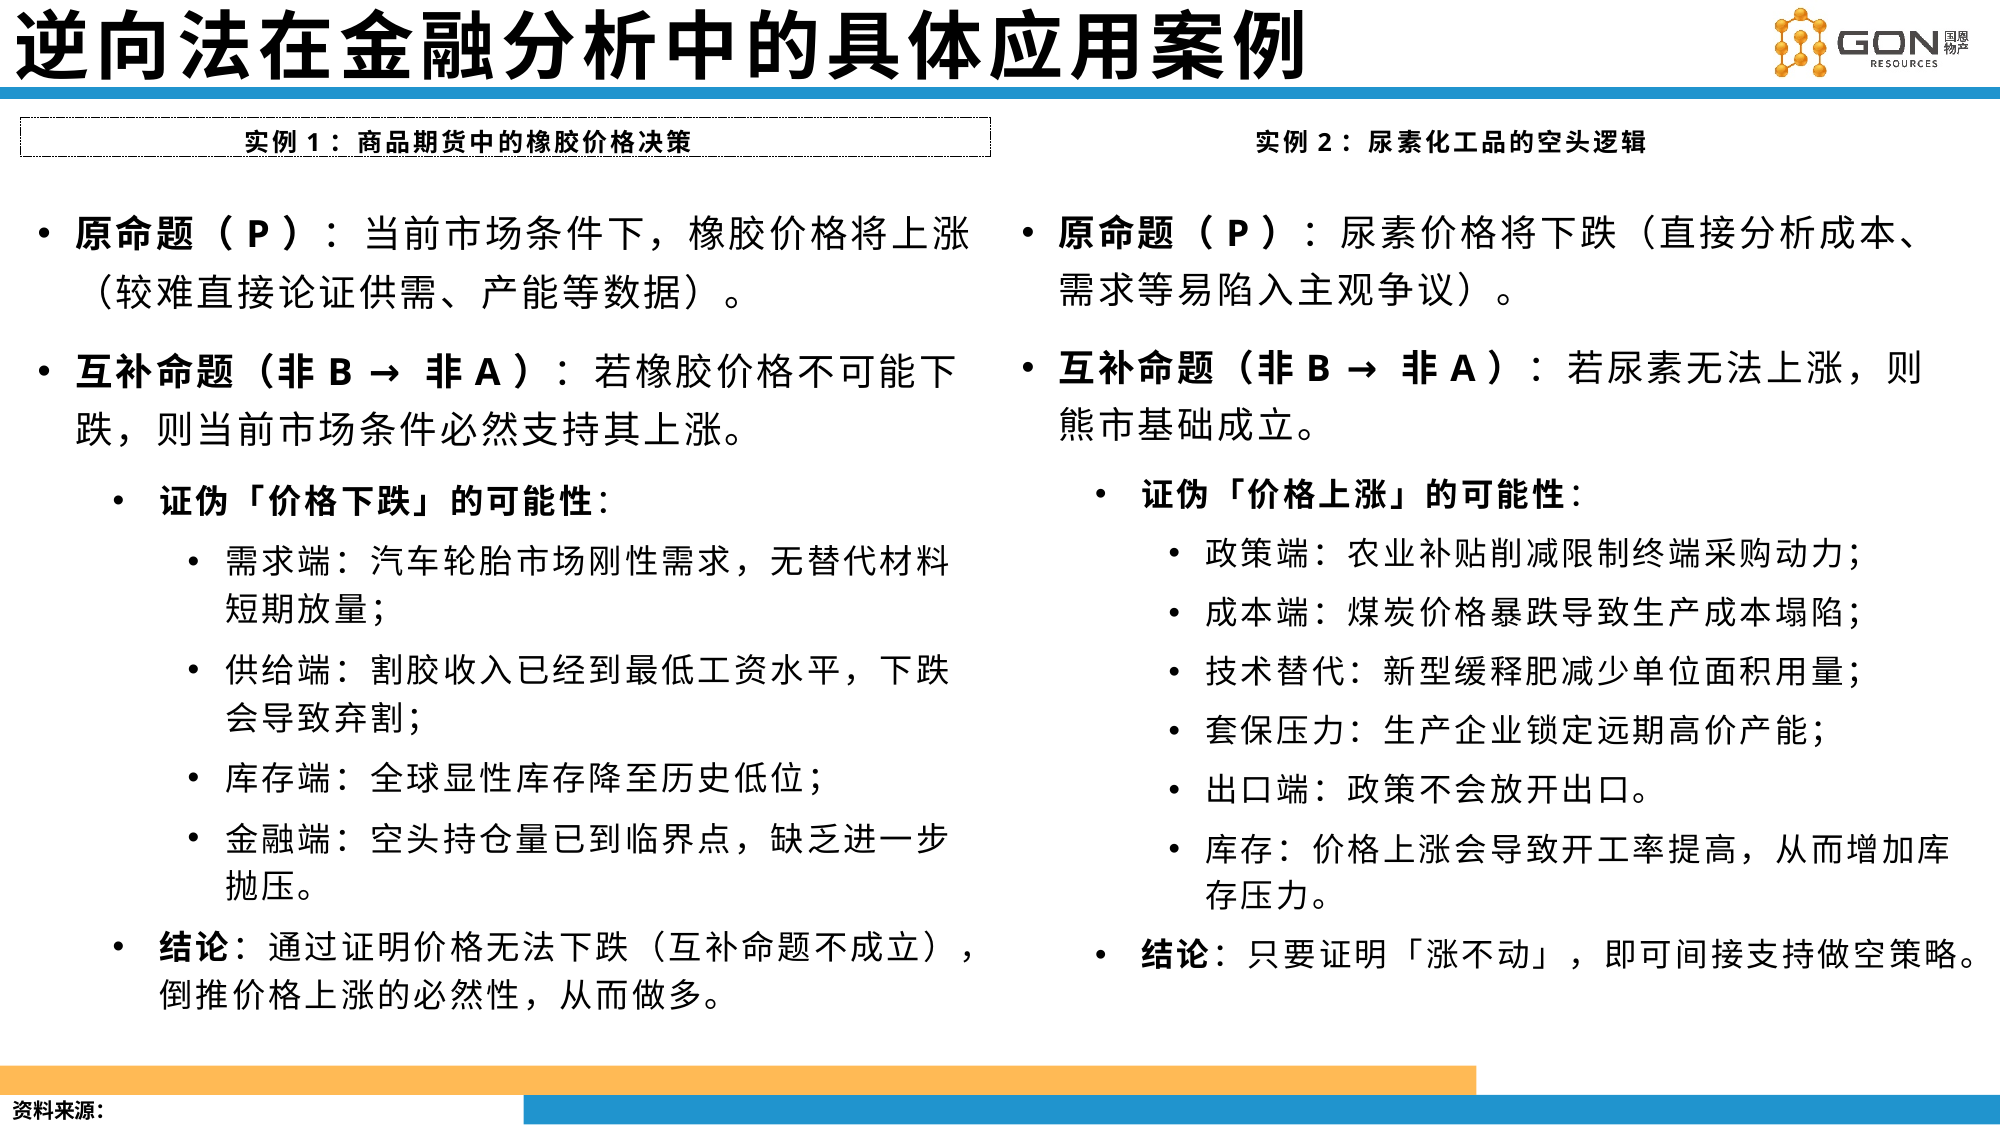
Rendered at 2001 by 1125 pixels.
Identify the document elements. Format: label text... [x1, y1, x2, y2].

list 实例2：尿素化工品的空头逻辑 [1003, 117, 1974, 157]
list 原命题（P）：当前市场条件下，橡胶价格将上涨（较难直接论证供需、产能等数据）。 互补命题（非B → 非A）：若橡胶价格不可能下跌，则当前市场条件必然支持其上涨。 证伪「价格下跌」的可能性： 需求端：汽车轮胎市场刚性需求，无替代材料短期放量； 供给端：割胶收入已经到最低工资水平，下跌会导致弃割； 库存端：全球显性库存降至历史低位； 金融端：空头持仓量已到临界点，缺乏进一步抛压。 结论：通过证明价格无法下跌（互补命题不成立），倒推价格上涨的必然性，从而做多。 [22, 189, 994, 1036]
list 实例1：商品期货中的橡胶价格决策 [20, 117, 991, 157]
picture [1762, 0, 1978, 86]
title 逆向法在金融分析中的具体应用案例 [0, 0, 1717, 88]
list 原命题（P）：尿素价格将下跌（直接分析成本、需求等易陷入主观争议）。 互补命题（非B → 非A）：若尿素无法上涨，则熊市基础成立。 证伪「价格上涨」的可能性： 政策端：农业补贴削减限制终端采购动力； 成本端：煤炭价格暴跌导致生产成本塌陷； 技术替代：新型缓释肥减少单位面积用量； 套保压力：生产企业锁定远期高价产能； 出口端：政策不会放开出口。 库存：价格上涨会导致开工率提高，从而增加库存压力。 结论：只要证明「涨不动」，即可间接支持做空策略。 [1006, 189, 1978, 1036]
